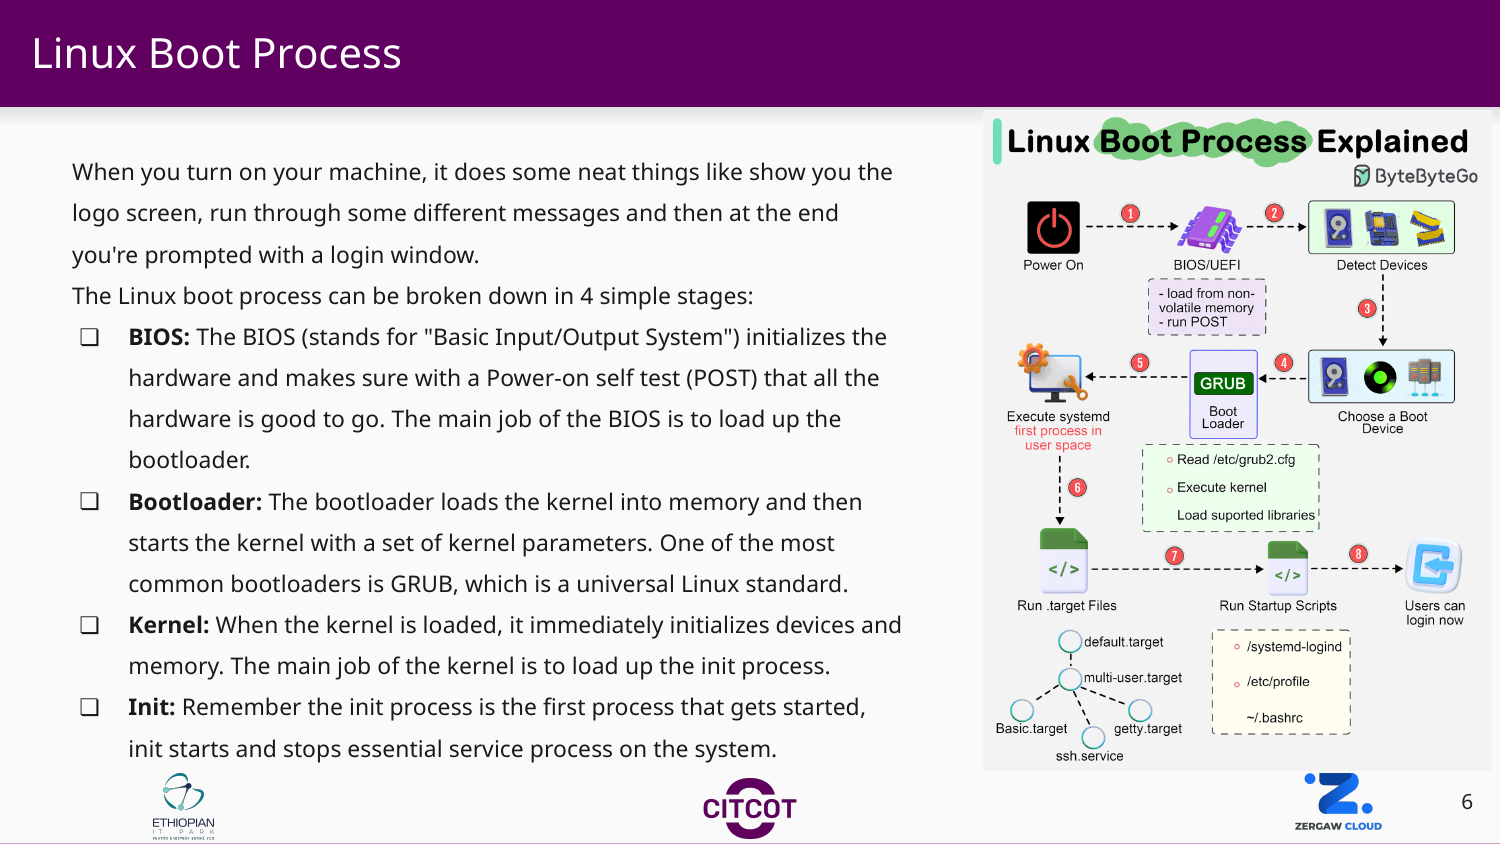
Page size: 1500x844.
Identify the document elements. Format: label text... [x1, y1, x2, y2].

picture [983, 109, 1492, 835]
picture [701, 778, 799, 839]
title Linux Boot Process [16, 2, 1464, 102]
list When you turn on your machine, it does some neat things like show you the logo screen, run through some different messages and then at the end you're prompted with a login window. The Linux boot process can be broken down in 4 simple stages: BIOS: The BIOS (stands for "Basic Input/Output System") initializes the hardware and makes sure with a Power-on self test (POST) that all the hardware is good to go. The main job of the BIOS is to load up the bootloader. Bootloader: The bootloader loads the kernel into memory and then starts the kernel with a set of kernel parameters. One of the most common bootloaders is GRUB, which is a universal Linux standard. Kernel: When the kernel is loaded, it immediately initializes devices and memory. The main job of the kernel is to load up the init process. Init: Remember the init process is the first process that gets started, init starts and stops essential service process on the system. [38, 135, 919, 771]
slide_number ‹#› [1398, 778, 1489, 835]
picture [153, 773, 214, 840]
